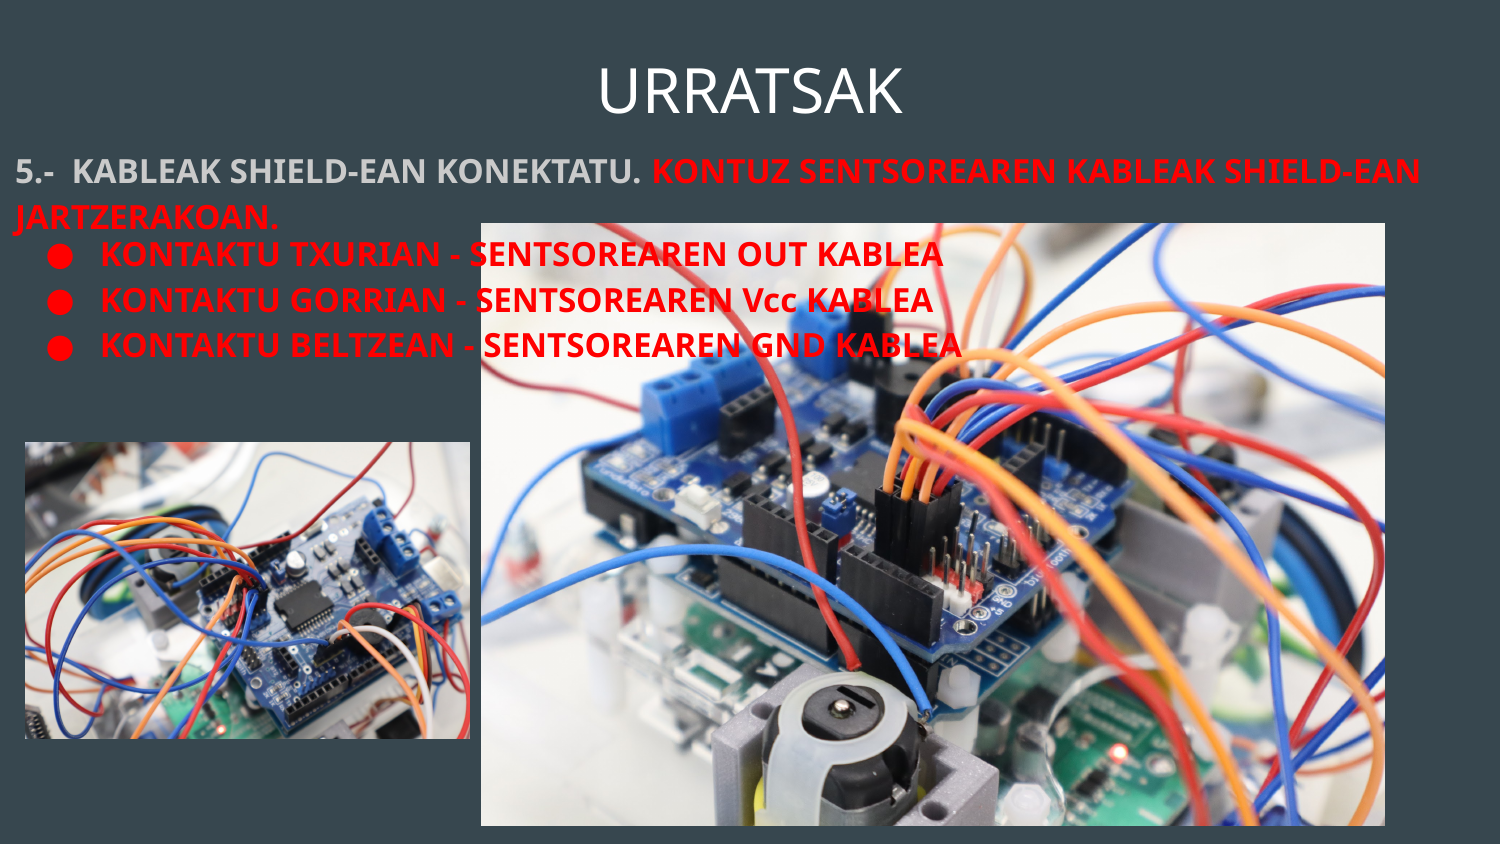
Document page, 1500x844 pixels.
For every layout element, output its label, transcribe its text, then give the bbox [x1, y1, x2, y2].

picture [25, 442, 471, 740]
picture [481, 223, 1385, 826]
title URRATSAK [0, 35, 1500, 129]
text_box KONTAKTU TXURIAN - SENTSOREAREN OUT KABLEA KONTAKTU GORRIAN - SENTSOREAREN Vcc KABLEA KONTAKTU BELTZEAN - SENTSOREAREN GND KABLEA [9, 211, 1488, 372]
list 5.- KABLEAK SHIELD-EAN KONEKTATU. KONTUZ SENTSOREAREN KABLEAK SHIELD-EAN JARTZERAKOAN. [0, 129, 1500, 200]
